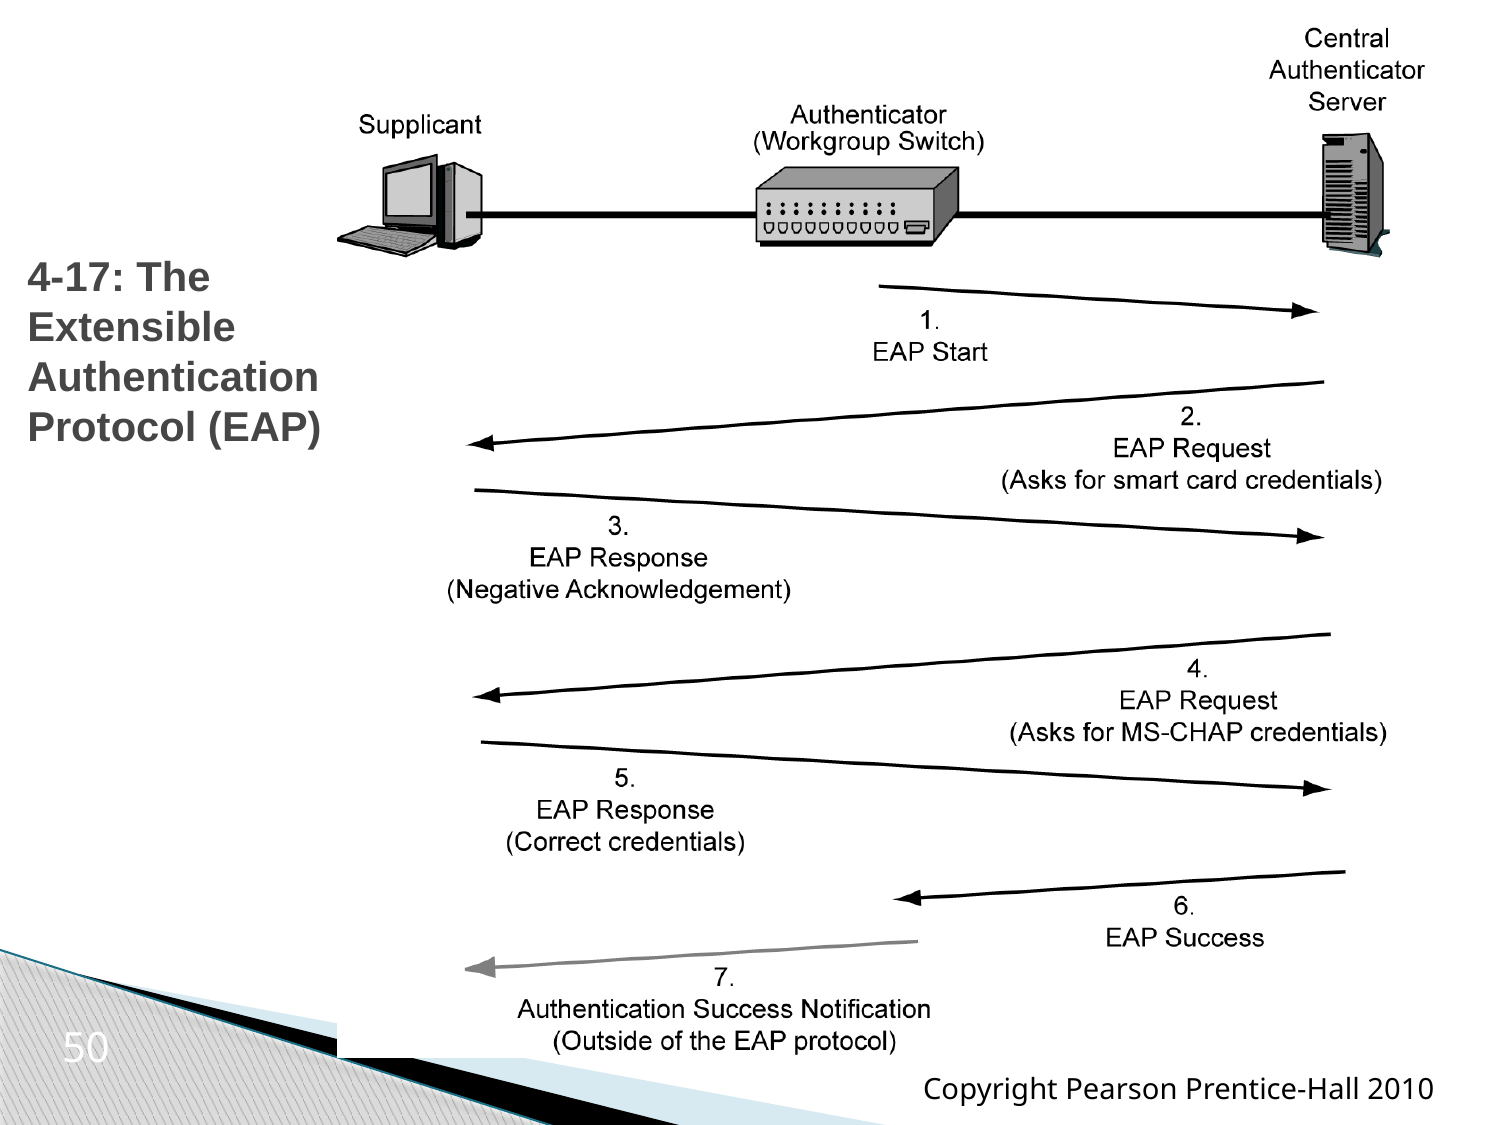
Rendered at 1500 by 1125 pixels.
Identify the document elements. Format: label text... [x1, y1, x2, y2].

picture [337, 24, 1426, 1059]
slide_number 50 [0, 1025, 125, 1085]
footer Copyright Pearson Prentice-Hall 2010 [737, 1052, 1450, 1113]
title 4-17: The Extensible Authentication Protocol (EAP) [12, 24, 337, 675]
